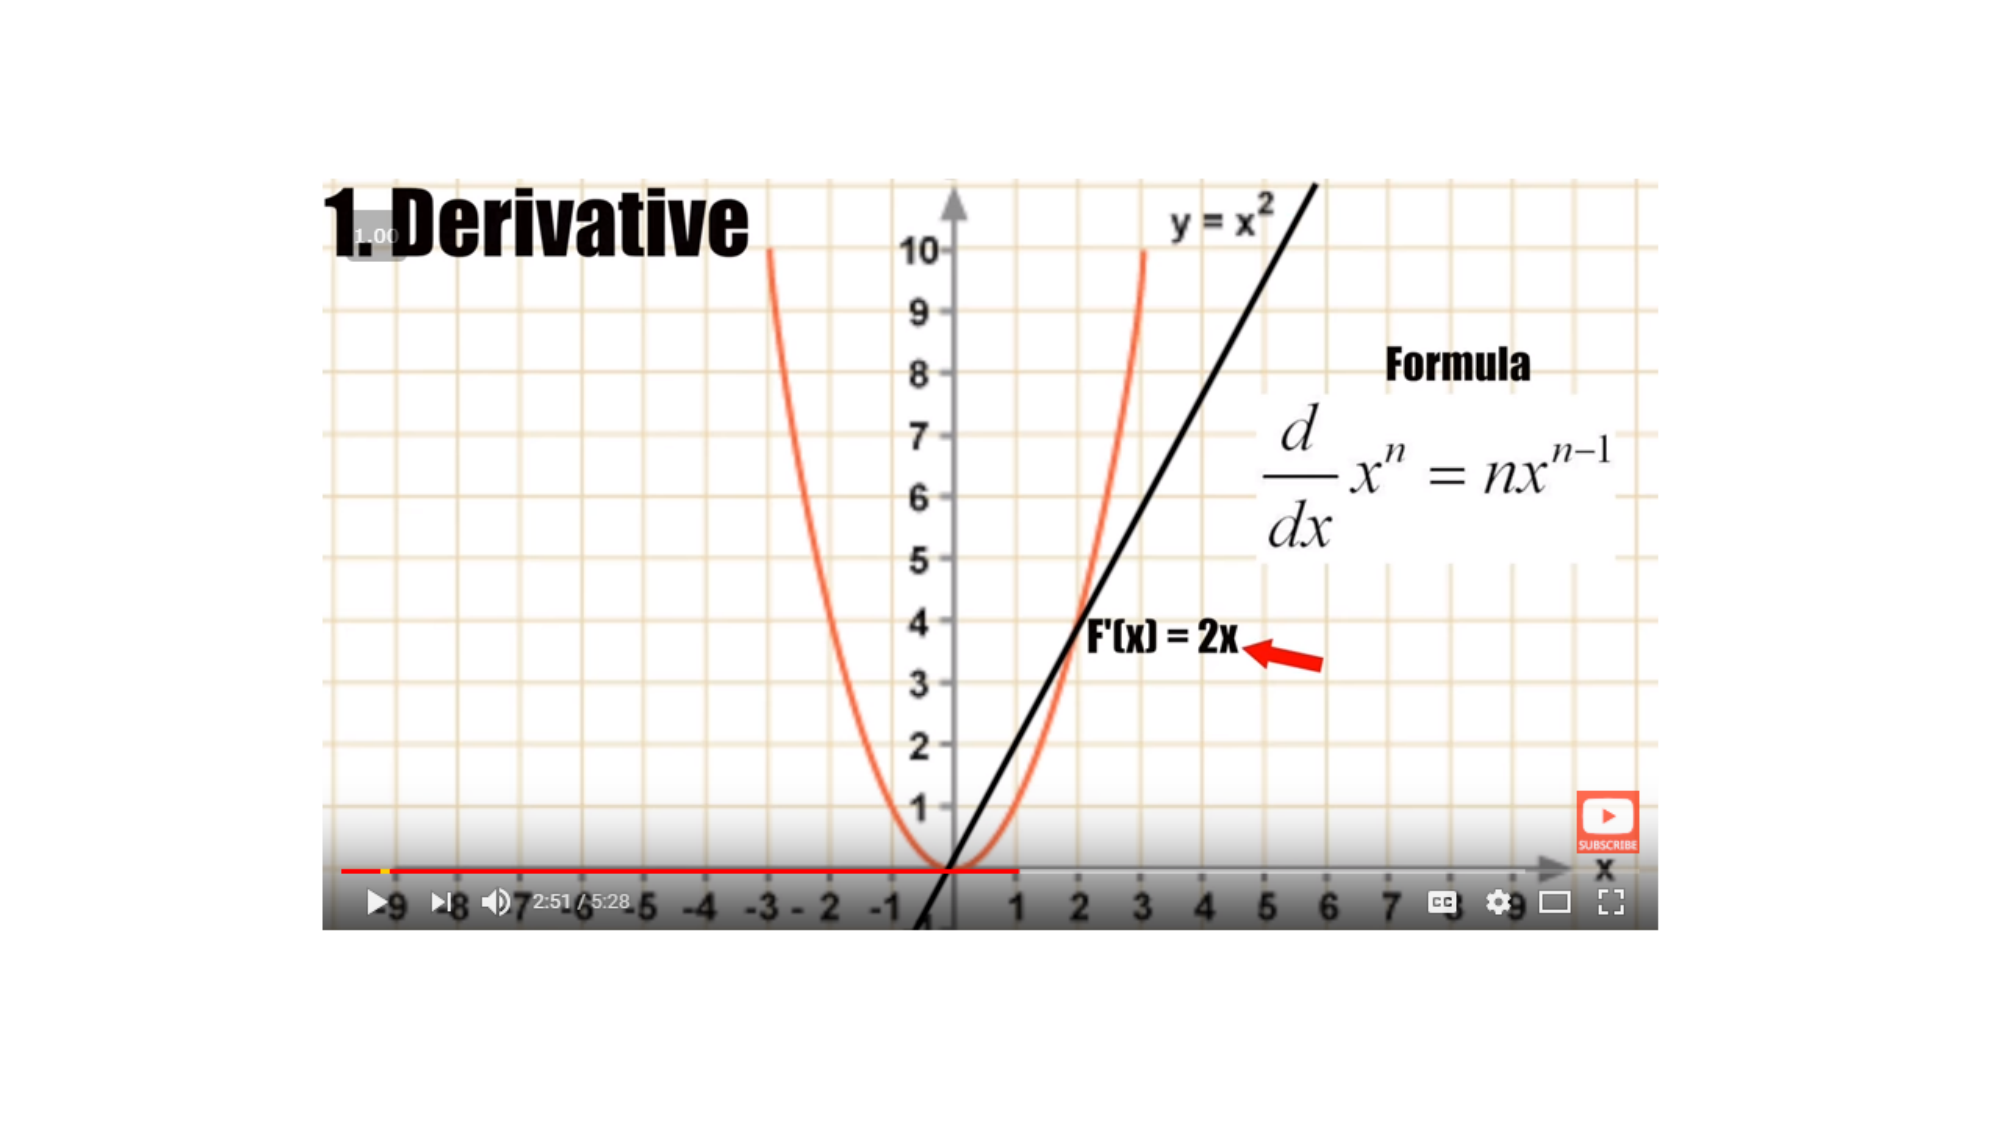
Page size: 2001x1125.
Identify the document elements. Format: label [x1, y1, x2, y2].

picture [315, 168, 1685, 957]
